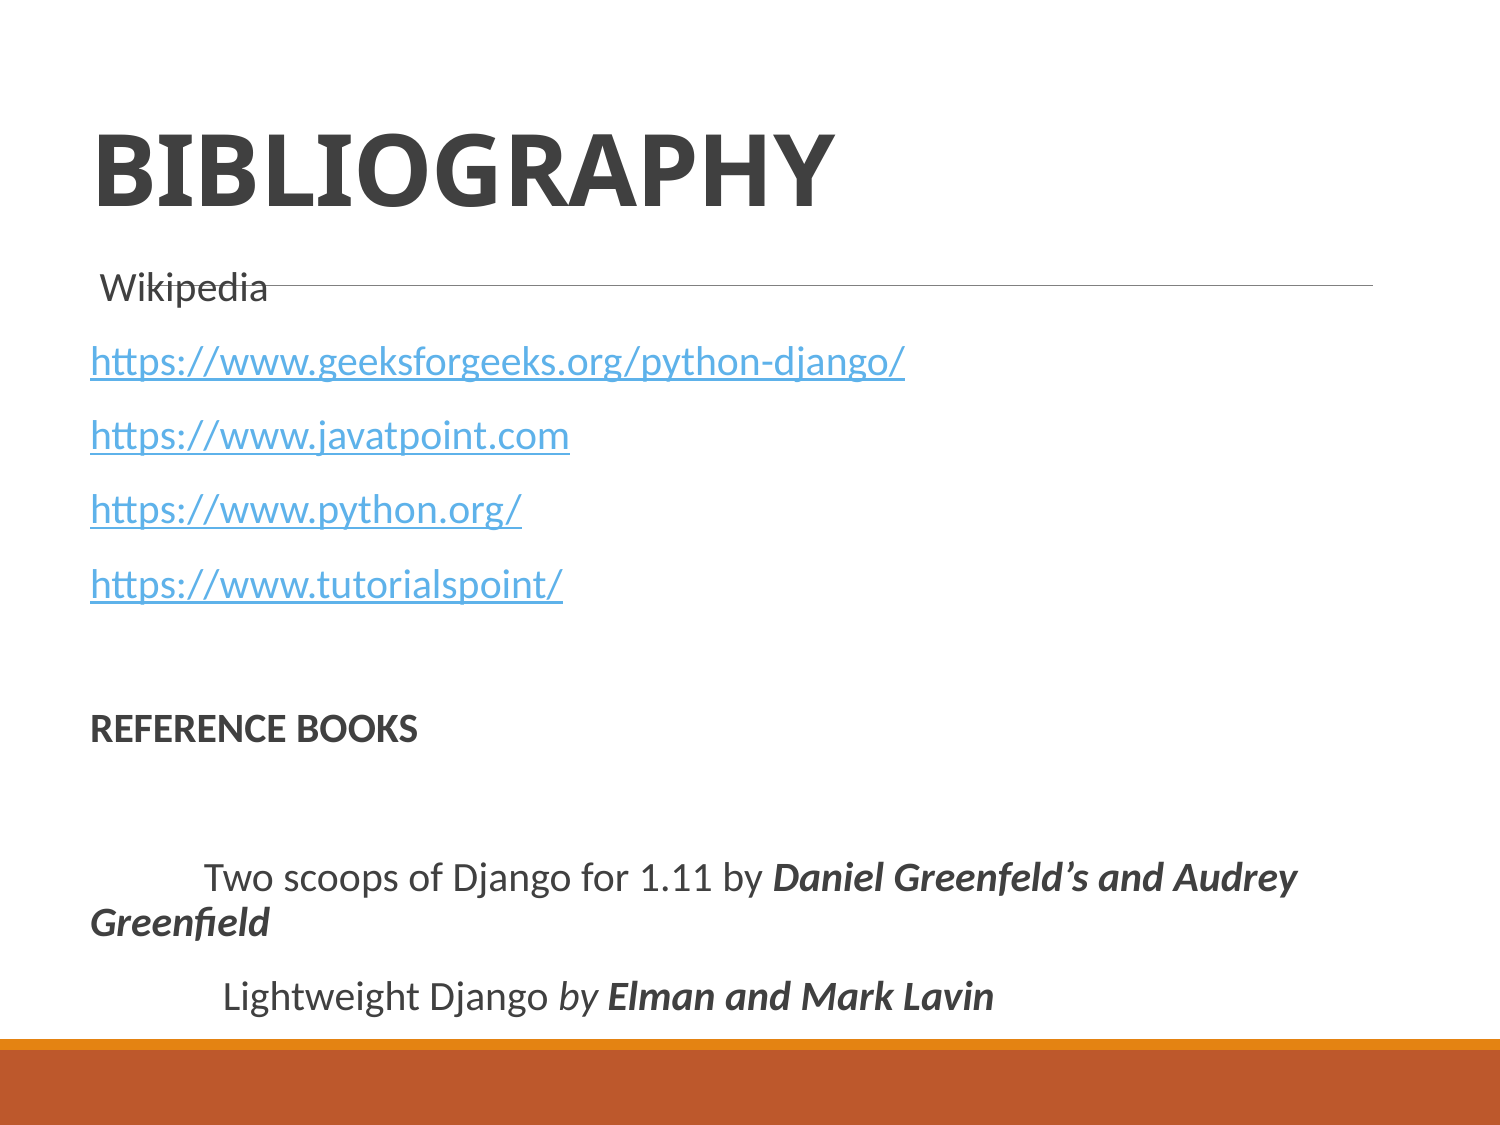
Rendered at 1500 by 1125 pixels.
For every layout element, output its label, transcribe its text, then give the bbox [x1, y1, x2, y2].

list Wikipedia https://www.geeksforgeeks.org/python-django/ https://www.javatpoint.com https://www.python.org/ https://www.tutorialspoint/ REFERENCE BOOKS Two scoops of Django for 1.11 by Daniel Greenfeld’s and Audrey Greenfield Lightweight Django by Elman and Mark Lavin [75, 257, 1425, 1038]
title BIBLIOGRAPHY [75, 115, 1425, 235]
